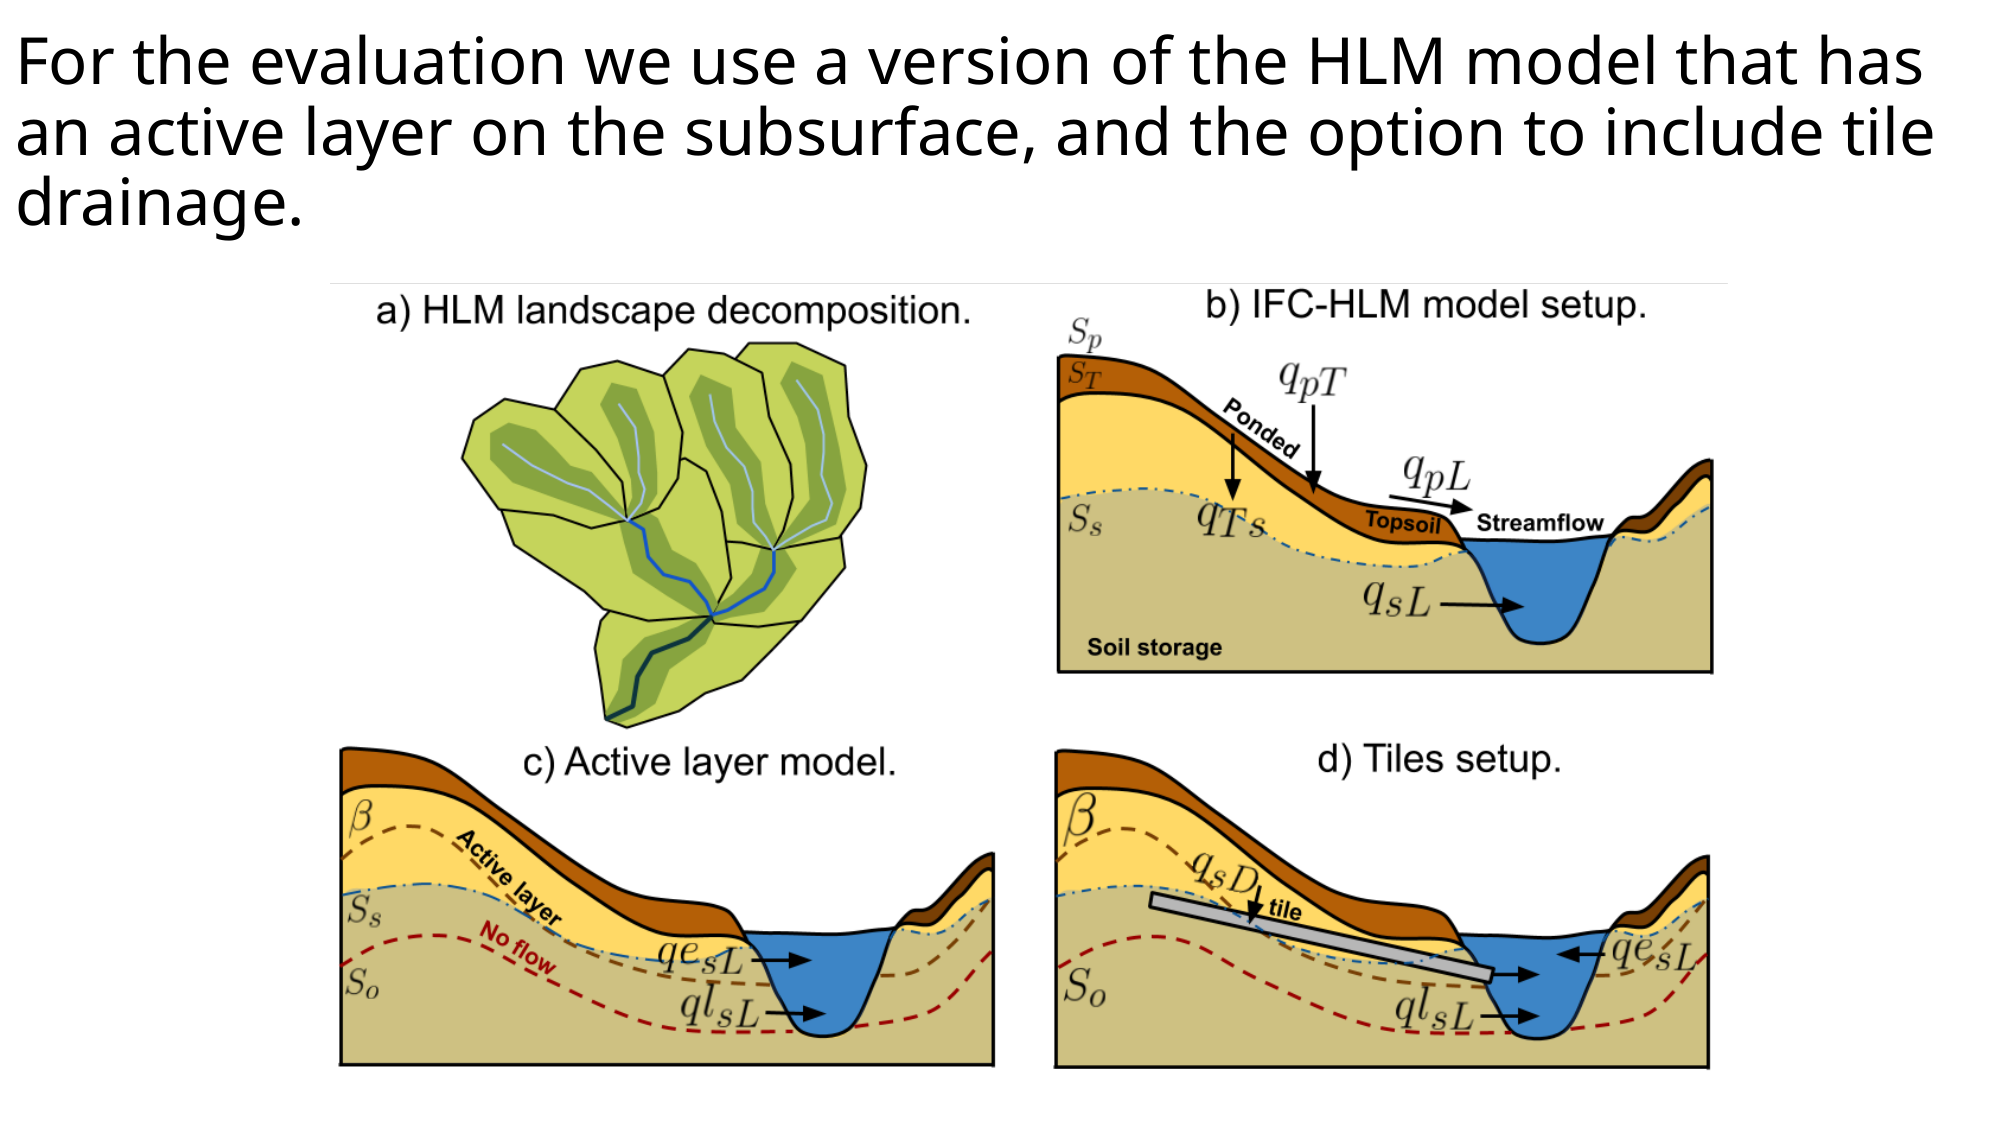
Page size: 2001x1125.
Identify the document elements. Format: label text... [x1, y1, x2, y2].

picture [330, 282, 1728, 1082]
title For the evaluation we use a version of the HLM model that has an active layer on the subsurface, and the option to include tile drainage. [0, 20, 1981, 248]
